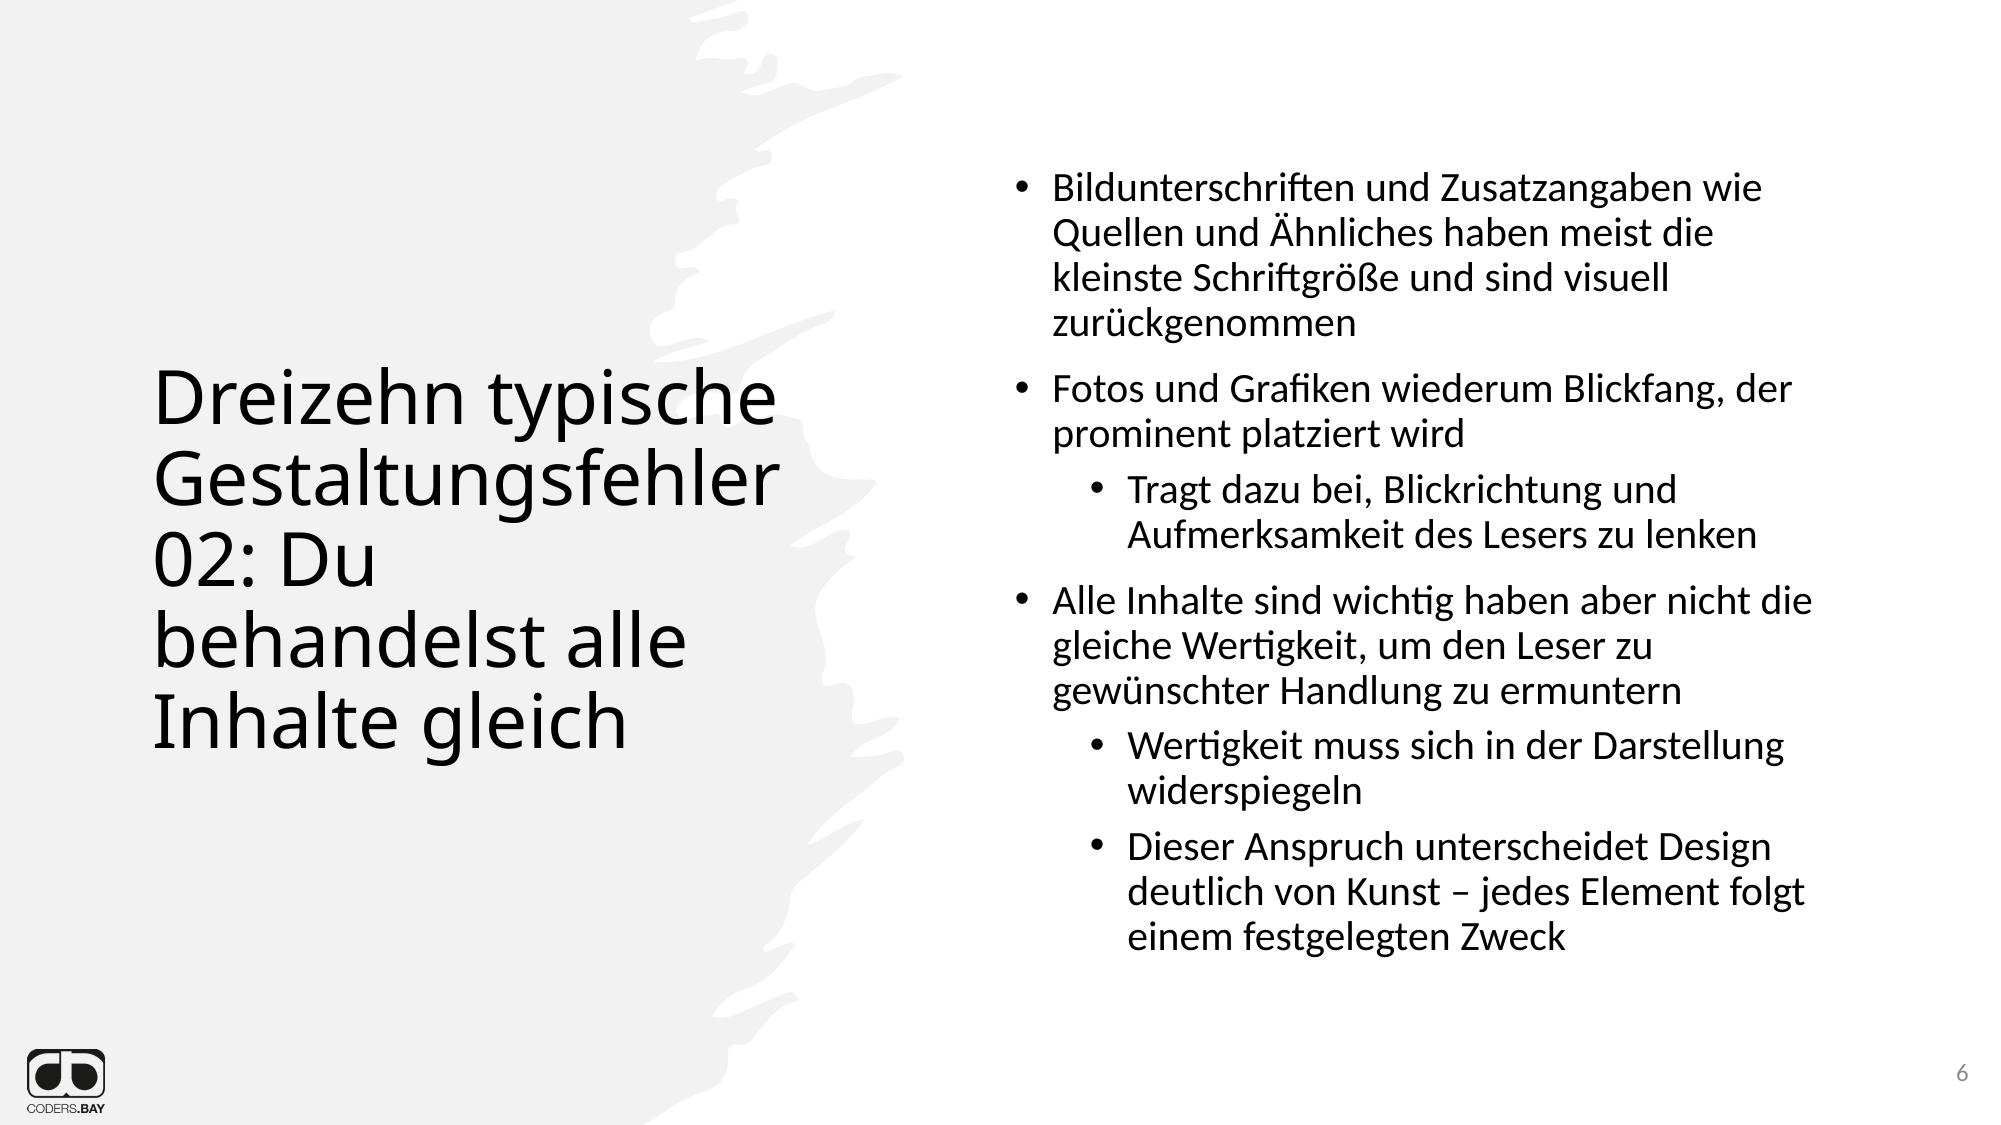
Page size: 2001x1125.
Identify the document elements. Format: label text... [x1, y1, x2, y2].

text_box [0, 0, 904, 1125]
list Bildunterschriften und Zusatzangaben wie Quellen und Ähnliches haben meist die kleinste Schriftgröße und sind visuell zurückgenommen Fotos und Grafiken wiederum Blickfang, der prominent platziert wird Tragt dazu bei, Blickrichtung und Aufmerksamkeit des Lesers zu lenken Alle Inhalte sind wichtig haben aber nicht die gleiche Wertigkeit, um den Leser zu gewünschter Handlung zu ermuntern Wertigkeit muss sich in der Darstellung widerspiegeln Dieser Anspruch unterscheidet Design deutlich von Kunst – jedes Element folgt einem festgelegten Zweck [999, 116, 1863, 1008]
picture [27, 1049, 105, 1113]
footer 6 [1308, 1041, 1984, 1102]
text_box [645, 0, 2000, 1125]
title Dreizehn typische Gestaltungsfehler 02: Du behandelst alle Inhalte gleich [137, 116, 800, 1008]
